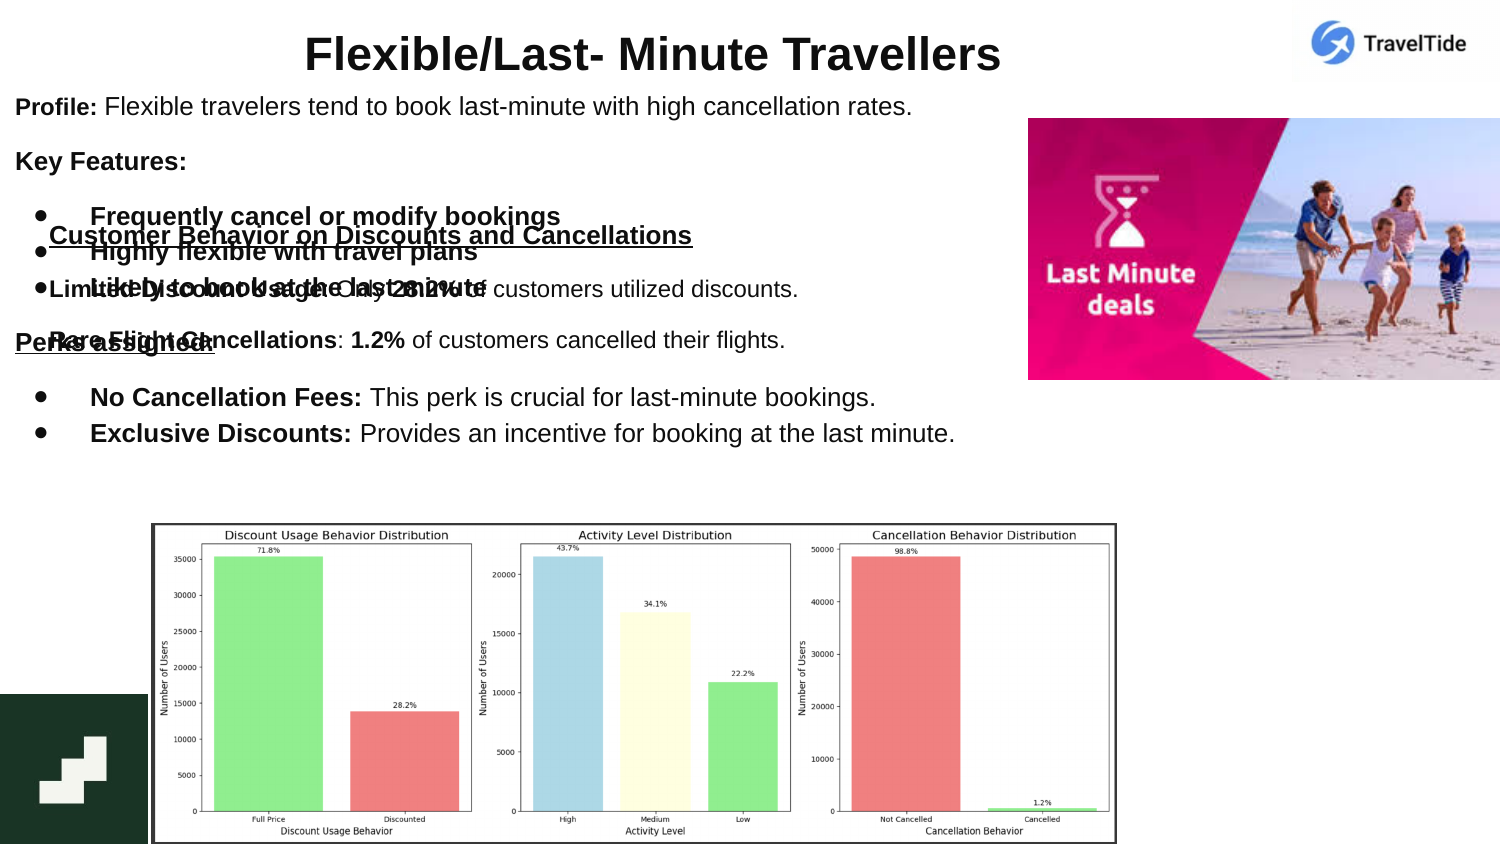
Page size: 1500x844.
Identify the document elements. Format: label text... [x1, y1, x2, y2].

picture [150, 522, 1117, 844]
picture [1027, 118, 1500, 380]
text_box Customer Behavior on Discounts and Cancellations Limited Discount Usage: Only 28.2% of customers utilized discounts. Rare Flight Cancellations: 1.2% of customers cancelled their flights. [34, 199, 949, 370]
picture [1292, 0, 1500, 82]
text_box Flexible/Last- Minute Travellers [3, 0, 1304, 91]
text_box Profile: Flexible travelers tend to book last-minute with high cancellation rates. Key Features: Frequently cancel or modify bookings Highly flexible with travel plans Likely to book at the last minute Perks assigned: No Cancellation Fees: This perk is crucial for last-minute bookings. Exclusive Discounts: Provides an incentive for booking at the last minute. [0, 69, 1042, 499]
picture [0, 693, 148, 844]
